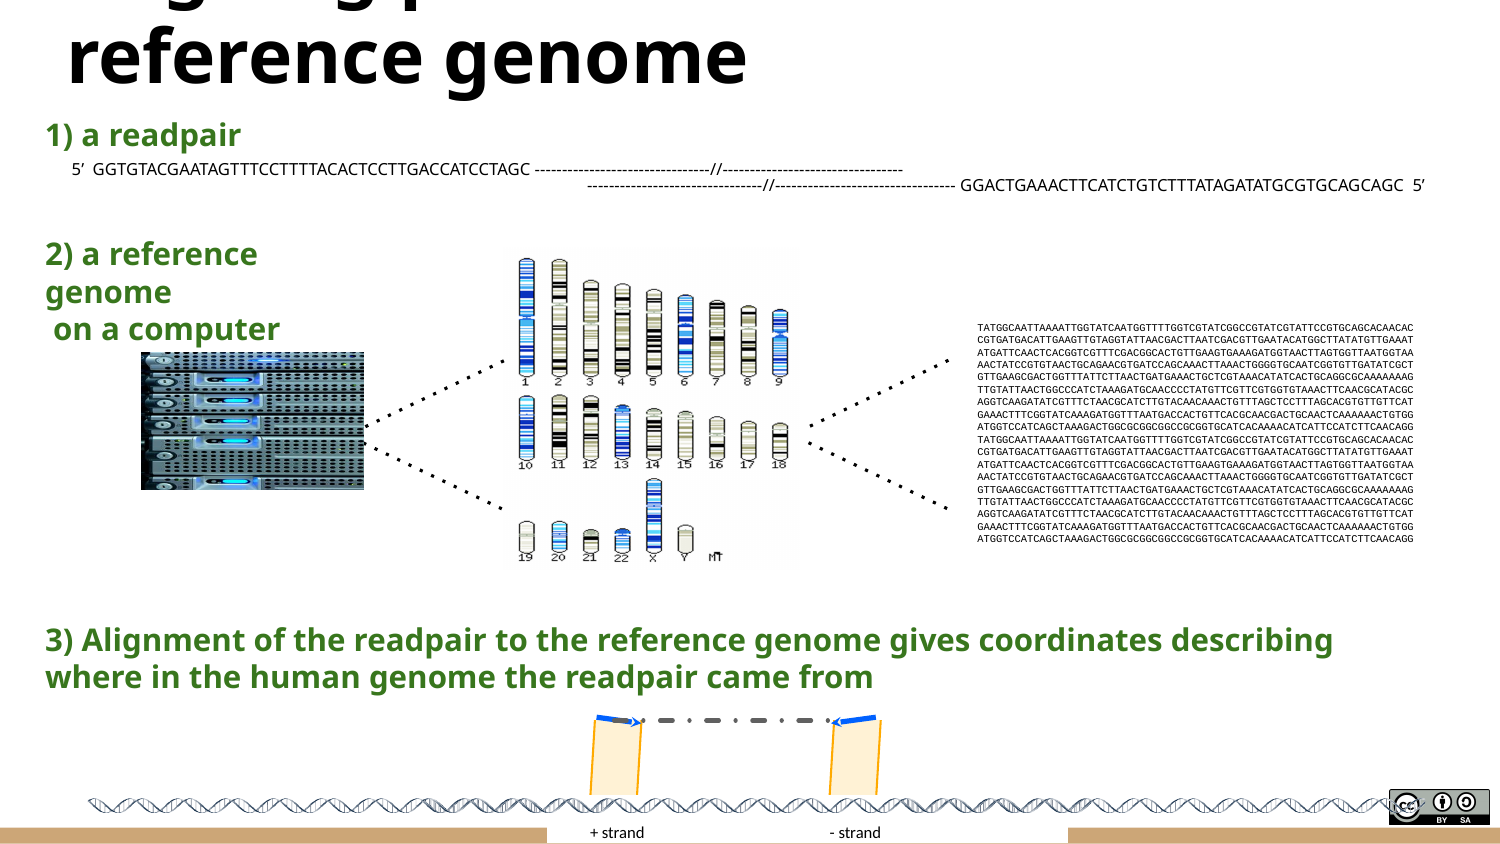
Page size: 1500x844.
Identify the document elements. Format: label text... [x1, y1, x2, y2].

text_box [369, 359, 507, 427]
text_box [549, 675, 1067, 796]
text_box 1) a readpair [39, 114, 342, 153]
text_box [808, 442, 954, 512]
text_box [363, 442, 508, 512]
picture [141, 351, 365, 490]
picture [87, 789, 1490, 825]
text_box TATGGCAATTAAAATTGGTATCAATGGTTTTGGTCGTATCGGCCGTATCGTATTCCGTGCAGCACAACAC CGTGATGACATTGAAGTTGTAGGTATTAACGACTTAATCGACGTTGAATACATGGCTTATATGTTGAAAT ATGATTCAACTCACGGTCGTTTCGACGGCACTGTTGAAGTGAAAGATGGTAACTTAGTGGTTAATGGTAA AACTATCCGTGTAACTGCAGAACGTGATCCAGCAAACTTAAACTGGGGTGCAATCGGTGTTGATATCGCT GTTGAAGCGACTGGTTTATTCTTAACTGATGAAACTGCTCGTAAACATATCACTGCAGGCGCAAAAAAAG TTGTATTAACTGGCCCATCTAAAGATGCAACCCCTATGTTCGTTCGTGGTGTAAACTTCAACGCATACGC AGGTCAAGATATCGTTTCTAACGCATCTTGTACAACAAACTGTTTAGCTCCTTTAGCACGTGTTGTTCAT GAAACTTTCGGTATCAAAGATGGTTTAATGACCACTGTTCACGCAACGACTGCAACTCAAAAAACTGTGG ATGGTCCATCAGCTAAAGACTGGCGCGGCGGCCGCGGTGCATCACAAAACATCATTCCATCTTCAACAGG TATGGCAATTAAAATTGGTATCAATGGTTTTGGTCGTATCGGCCGTATCGTATTCCGTGCAGCACAACAC CGTGATGACATTGAAGTTGTAGGTATTAACGACTTAATCGACGTTGAATACATGGCTTATATGTTGAAAT ATGATTCAACTCACGGTCGTTTCGACGGCACTGTTGAAGTGAAAGATGGTAACTTAGTGGTTAATGGTAA AACTATCCGTGTAACTGCAGAACGTGATCCAGCAAACTTAAACTGGGGTGCAATCGGTGTTGATATCGCT GTTGAAGCGACTGGTTTATTCTTAACTGATGAAACTGCTCGTAAACATATCACTGCAGGCGCAAAAAAAG TTGTATTAACTGGCCCATCTAAAGATGCAACCCCTATGTTCGTTCGTGGTGTAAACTTCAACGCATACGC AGGTCAAGATATCGTTTCTAACGCATCTTGTACAACAAACTGTTTAGCTCCTTTAGCACGTGTTGTTCAT GAAACTTTCGGTATCAAAGATGGTTTAATGACCACTGTTCACGCAACGACTGCAACTCAAAAAACTGTGG ATGGTCCATCAGCTAAAGACTGGCGCGGCGGCCGCGGTGCATCACAAAACATCATTCCATCTTCAACAGG [968, 349, 1424, 517]
text_box 3) Alignment of the readpair to the reference genome gives coordinates describing where in the human genome the readpair came from [39, 622, 1382, 693]
picture [503, 247, 801, 570]
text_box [549, 822, 1067, 842]
title Aligning pairs of reads to the reference genome [51, 0, 1449, 114]
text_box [809, 358, 951, 427]
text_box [0, 155, 1500, 199]
text_box 2) a reference genome on a computer [39, 255, 397, 326]
